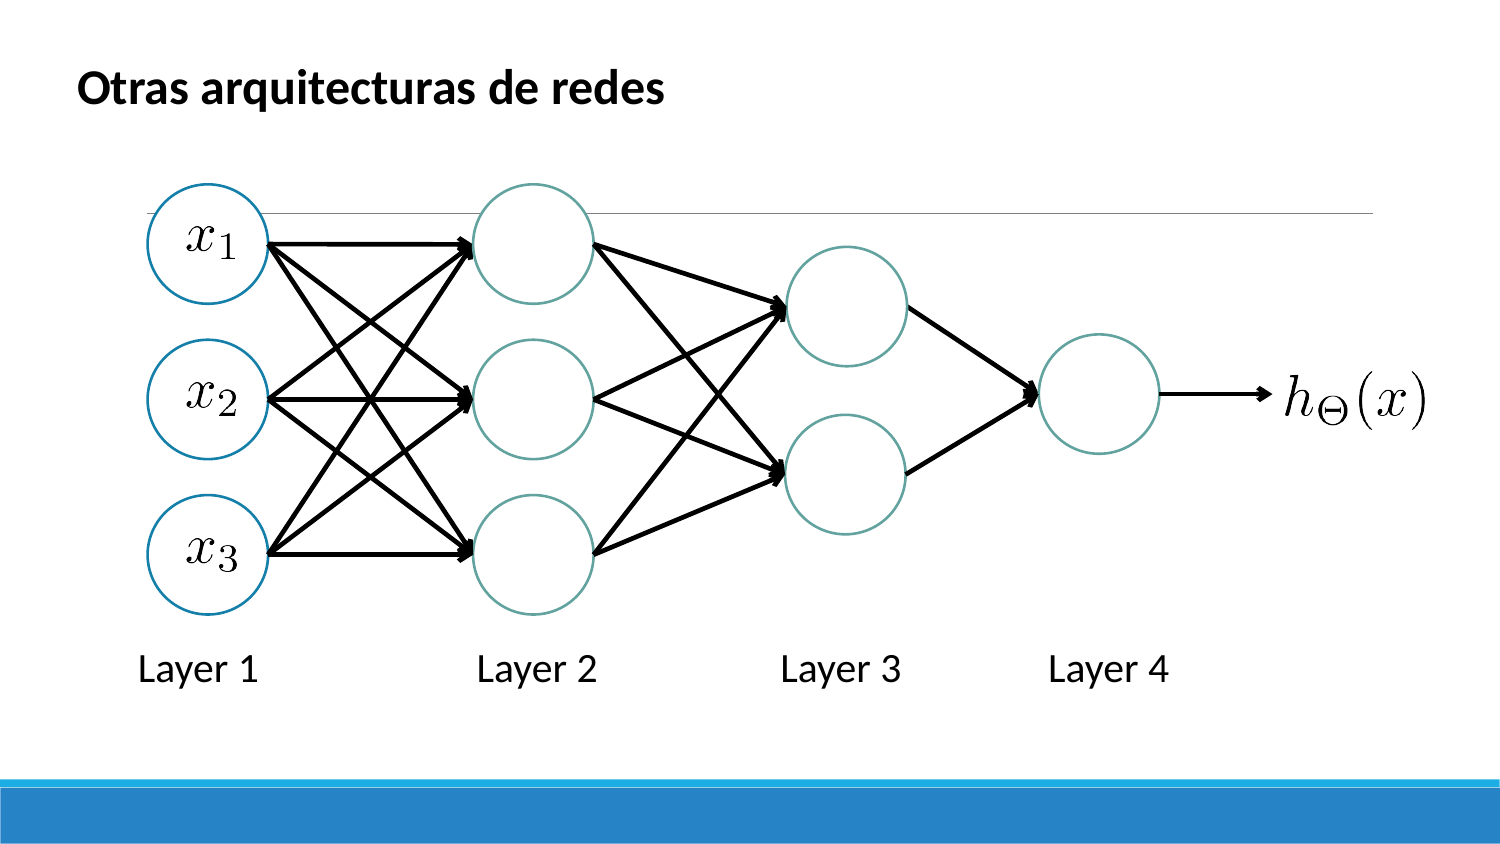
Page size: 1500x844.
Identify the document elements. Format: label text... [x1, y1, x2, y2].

picture [1284, 371, 1426, 431]
text_box [795, 413, 907, 536]
text_box Otras arquitecturas de redes [62, 46, 1113, 122]
text_box [484, 338, 589, 461]
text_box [267, 243, 474, 556]
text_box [593, 474, 786, 556]
text_box [472, 493, 595, 616]
picture [186, 537, 237, 573]
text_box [906, 306, 1040, 392]
text_box [472, 183, 595, 306]
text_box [593, 398, 786, 473]
text_box Layer 1 [123, 633, 275, 699]
text_box Layer 2 [461, 633, 613, 699]
picture [186, 226, 236, 260]
text_box [146, 338, 263, 461]
text_box [795, 245, 909, 368]
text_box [905, 393, 1040, 476]
text_box [1049, 333, 1161, 456]
text_box [146, 493, 269, 616]
text_box Layer 3 [765, 633, 917, 699]
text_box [593, 243, 786, 398]
text_box [146, 183, 270, 306]
text_box Layer 4 [1033, 633, 1185, 699]
picture [186, 382, 237, 416]
